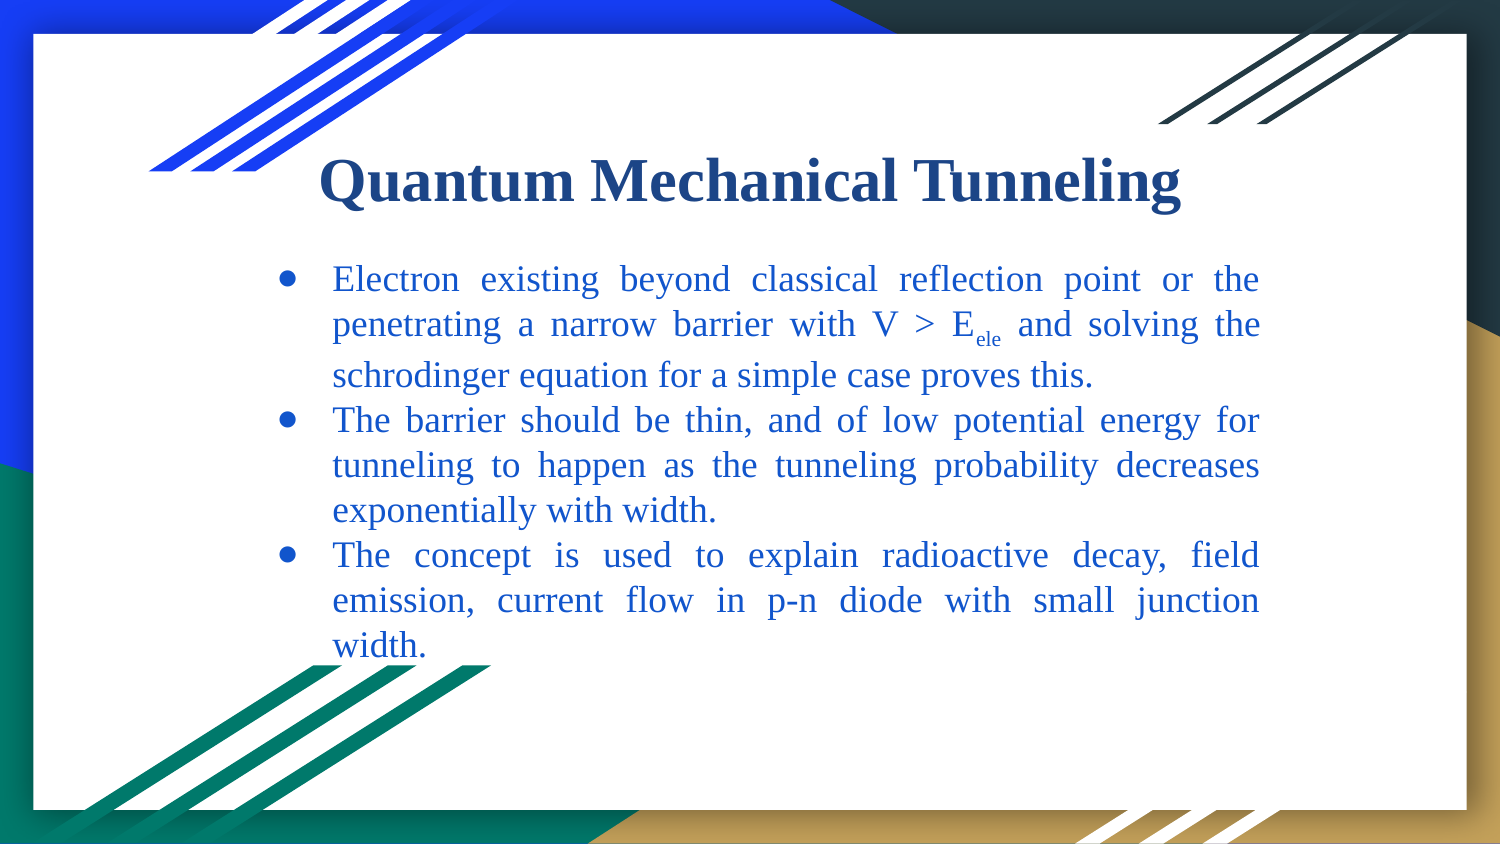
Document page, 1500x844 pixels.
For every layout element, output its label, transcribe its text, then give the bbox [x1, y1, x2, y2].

subtitle Electron existing beyond classical reflection point or the penetrating a narrow barrier with V > Eele and solving the schrodinger equation for a simple case proves this. The barrier should be thin, and of low potential energy for tunneling to happen as the tunneling probability decreases exponentially with width. The concept is used to explain radioactive decay, field emission, current flow in p-n diode with small junction width. [242, 239, 1277, 671]
title Quantum Mechanical Tunneling [54, 126, 1463, 227]
